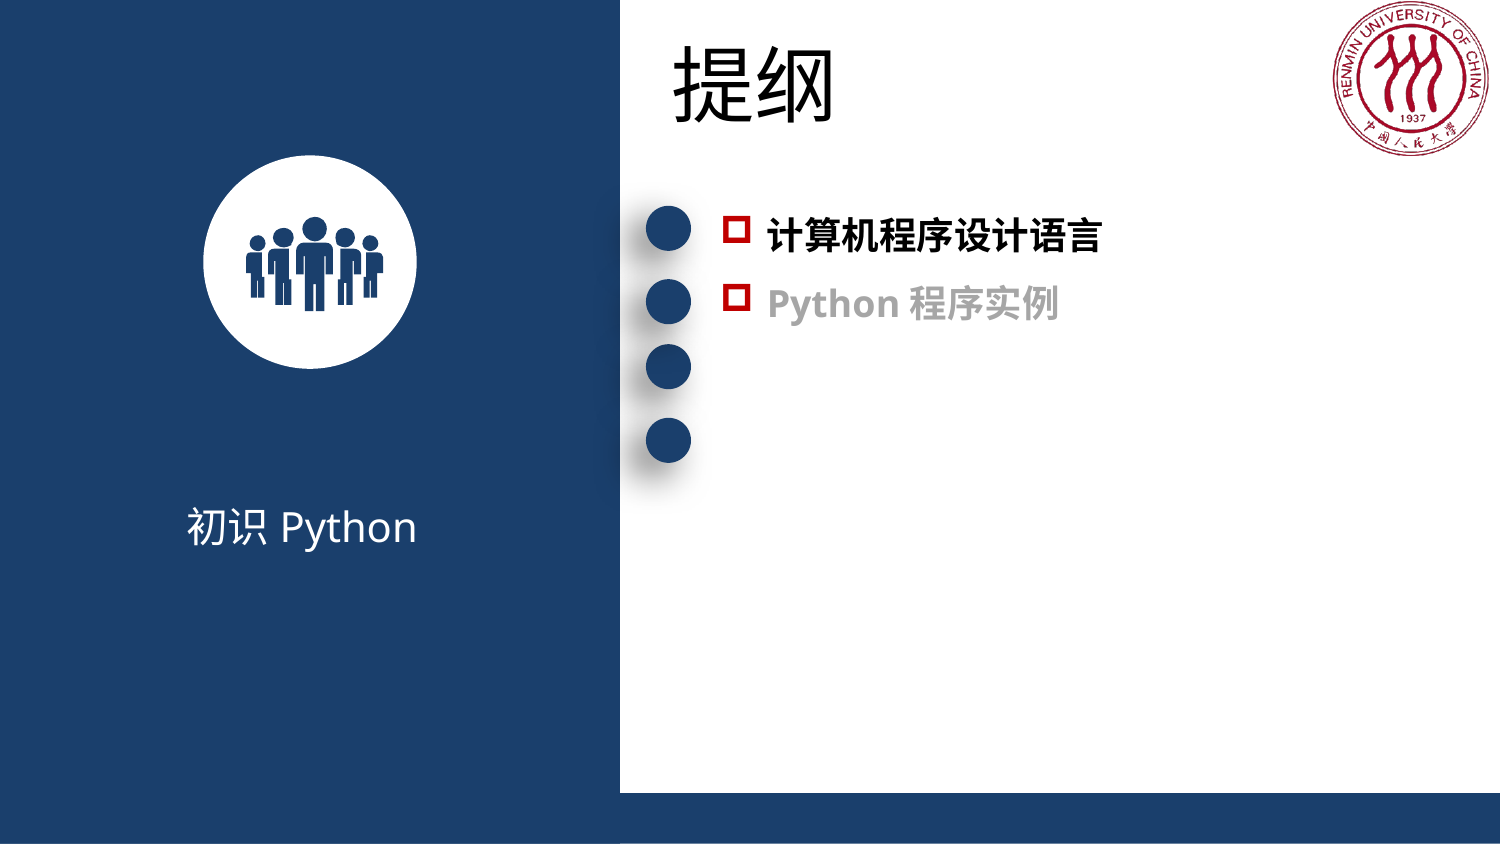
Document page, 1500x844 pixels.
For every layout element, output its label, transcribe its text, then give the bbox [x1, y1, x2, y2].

text_box 计算机程序设计语言 Python程序实例 [705, 182, 1454, 400]
picture [1326, 0, 1500, 158]
text_box [643, 415, 694, 465]
text_box [643, 353, 694, 392]
text_box 初识Python [80, 500, 524, 552]
text_box [643, 277, 694, 327]
text_box [0, 0, 622, 844]
text_box 提纲 [656, 25, 853, 141]
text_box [203, 155, 417, 370]
text_box [643, 203, 694, 253]
